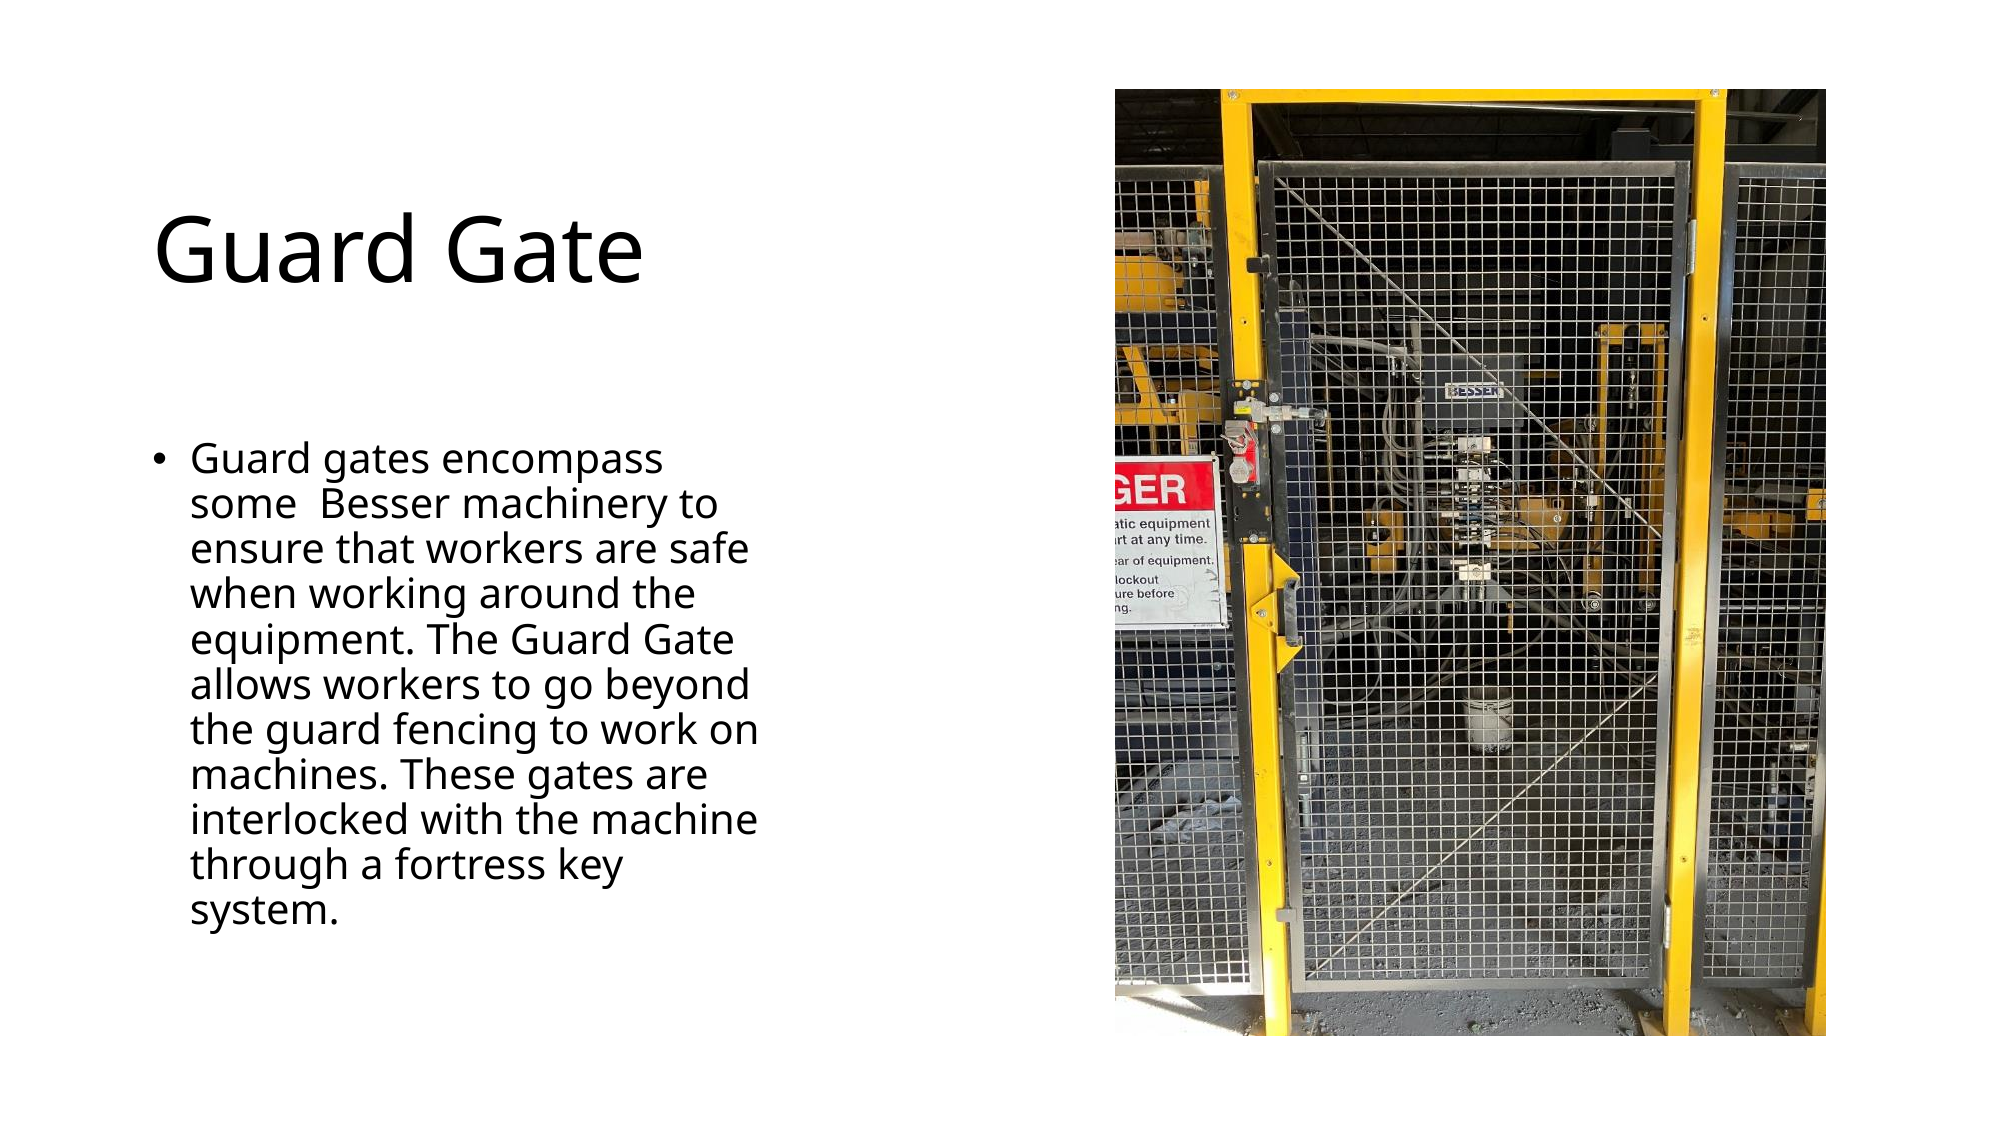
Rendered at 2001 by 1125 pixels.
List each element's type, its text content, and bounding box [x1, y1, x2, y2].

title Guard Gate [137, 105, 776, 401]
picture [1115, 88, 1826, 1037]
list Guard gates encompass some Besser machinery to ensure that workers are safe when working around the equipment. The Guard Gate allows workers to go beyond the guard fencing to work on machines. These gates are interlocked with the machine through a fortress key system. [137, 430, 776, 1014]
